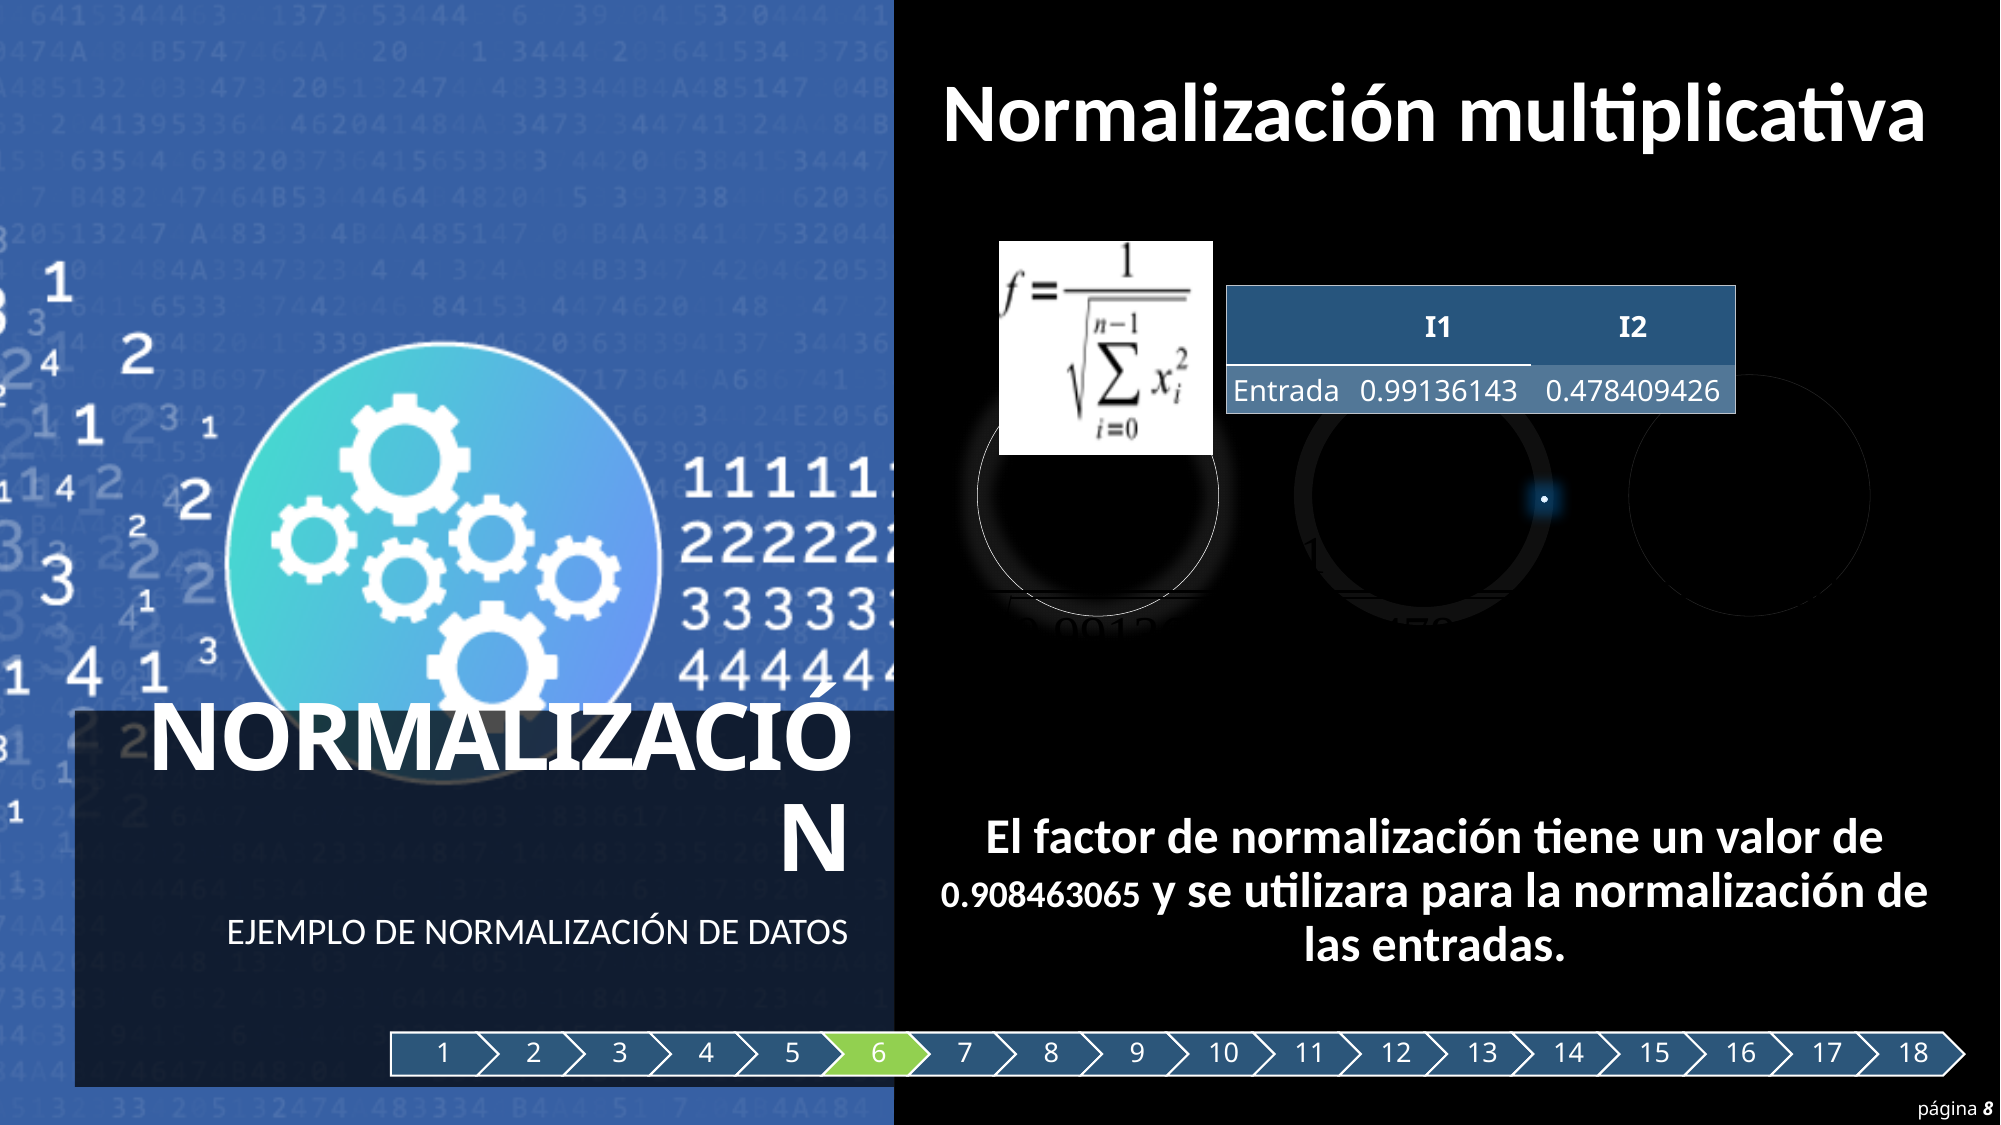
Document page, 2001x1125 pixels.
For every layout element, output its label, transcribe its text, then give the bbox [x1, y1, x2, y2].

table_cell 0.478409426 [1531, 365, 1735, 413]
table_header I2 [1531, 286, 1735, 365]
table_cell 0.99136143 [1347, 366, 1531, 413]
table_header [1227, 286, 1347, 364]
table_cell Entrada [1227, 366, 1347, 413]
picture [999, 241, 1213, 455]
table_header I1 [1347, 286, 1531, 364]
text_box Normalización multiplicativa [921, 69, 1949, 172]
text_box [390, 1024, 1965, 1084]
text_box El factor de normalización tiene un valor de 0.908463065 y se utilizara para la normalización de las entradas. [921, 810, 1949, 1000]
slide_number página 8 [1903, 1096, 1994, 1123]
picture [0, 0, 895, 1125]
